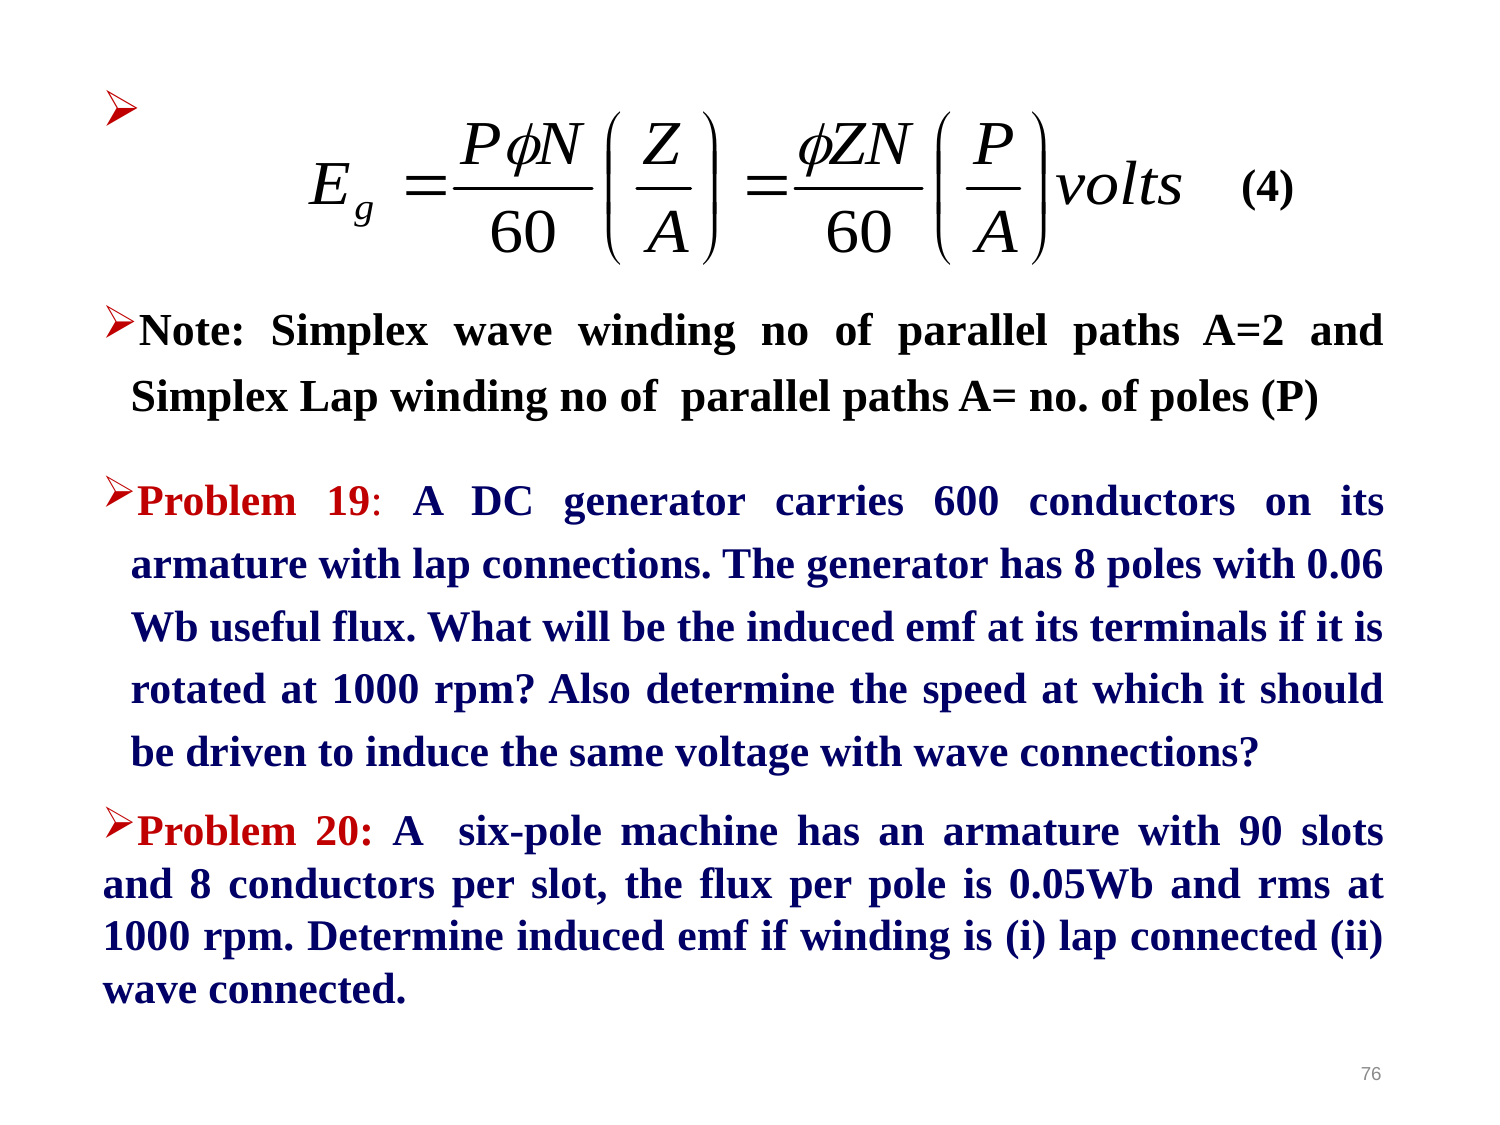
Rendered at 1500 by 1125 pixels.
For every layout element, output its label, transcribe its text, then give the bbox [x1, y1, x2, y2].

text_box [297, 99, 1195, 278]
list (4) Note: Simplex wave winding no of parallel paths A=2 and Simplex Lap winding no of parallel paths A= no. of poles (P) Problem 19: A DC generator carries 600 conductors on its armature with lap connections. The generator has 8 poles with 0.06 Wb useful flux. What will be the induced emf at its terminals if it is rotated at 1000 rpm? Also determine the speed at which it should be driven to induce the same voltage with wave connections? Problem 20: A six-pole machine has an armature with 90 slots and 8 conductors per slot, the flux per pole is 0.05Wb and rms at 1000 rpm. Determine induced emf if winding is (i) lap connected (ii) wave connected. [87, 65, 1400, 1103]
